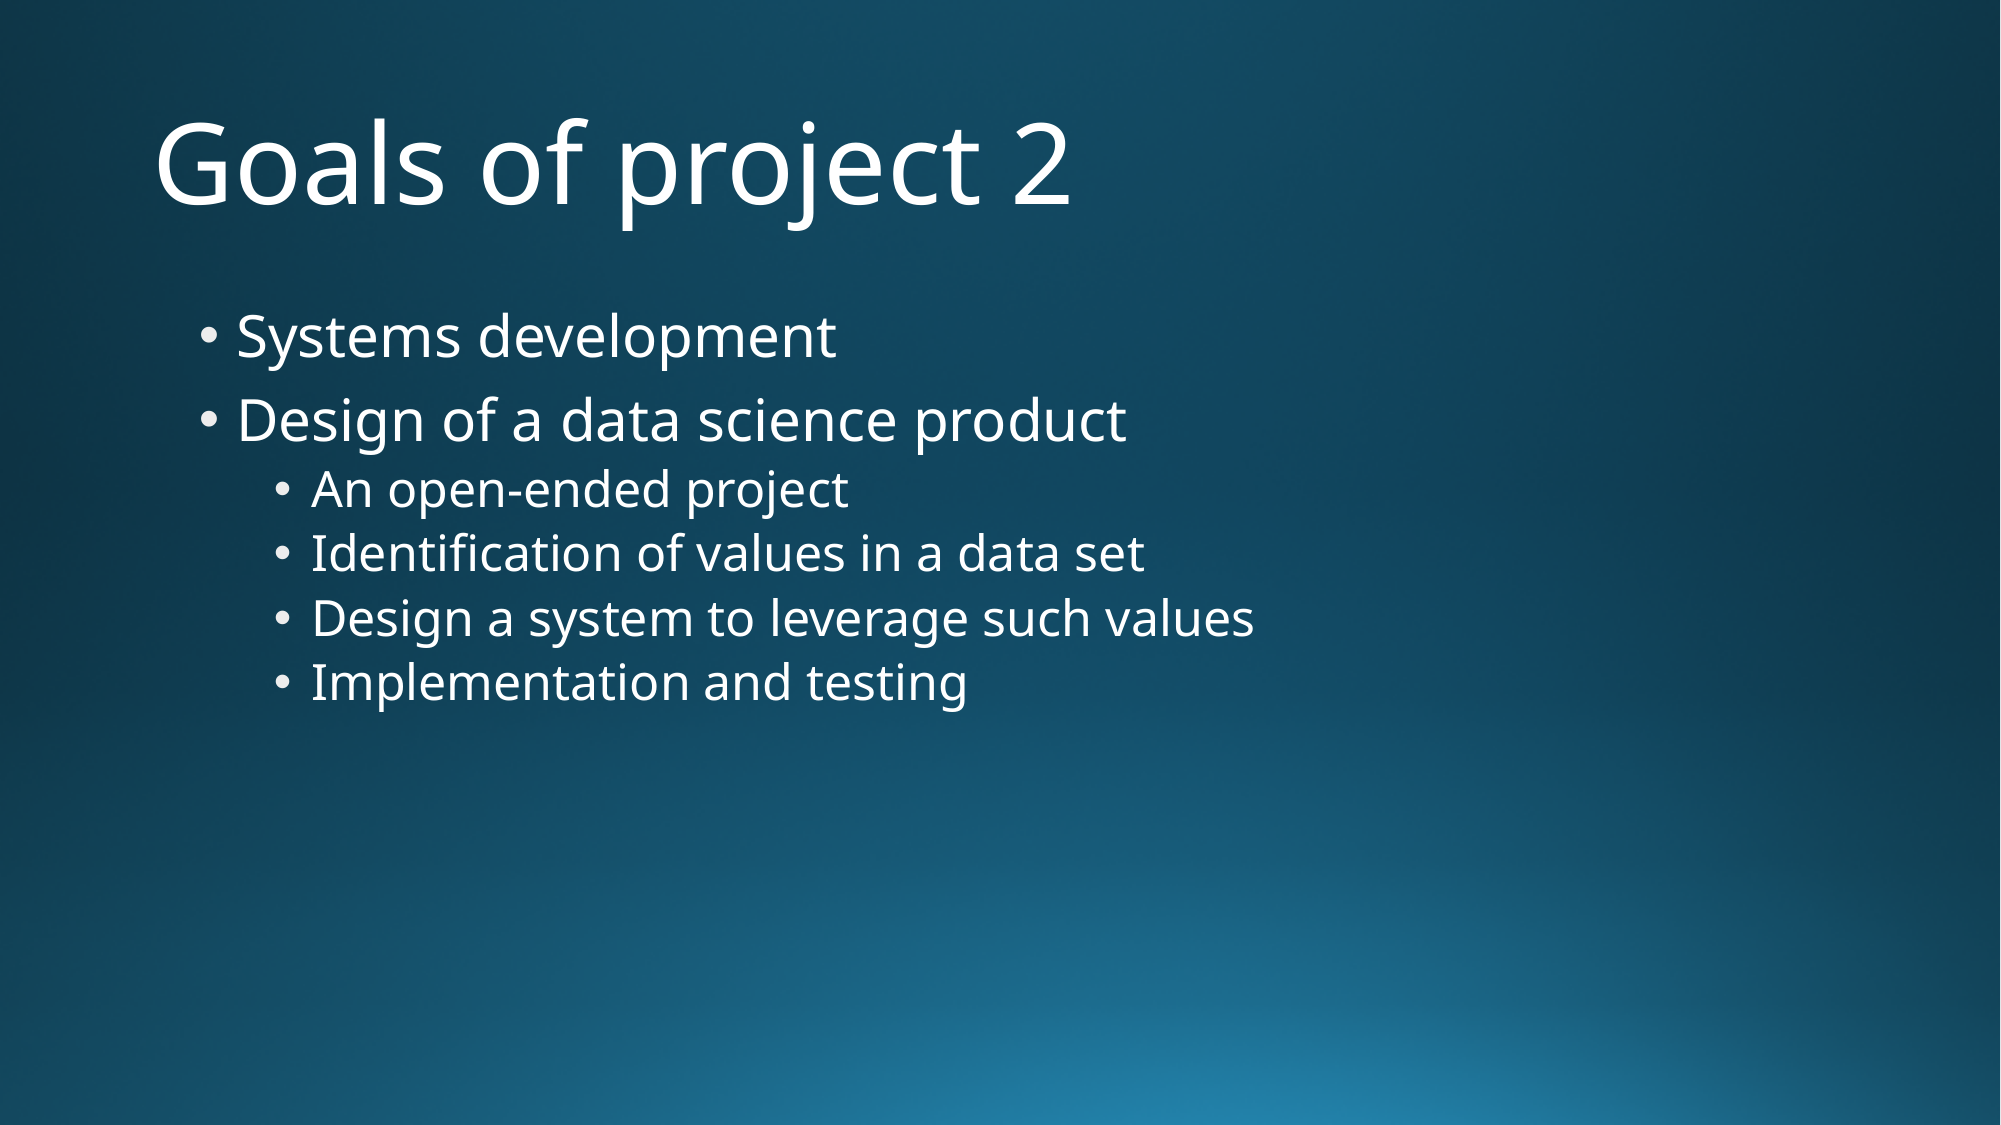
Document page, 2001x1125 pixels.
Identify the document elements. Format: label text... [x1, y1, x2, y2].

title Goals of project 2 [137, 59, 1863, 278]
picture [0, 0, 2001, 1125]
list Systems development Design of a data science product An open-ended project Identification of values in a data set Design a system to leverage such values Implementation and testing [183, 299, 1863, 1014]
